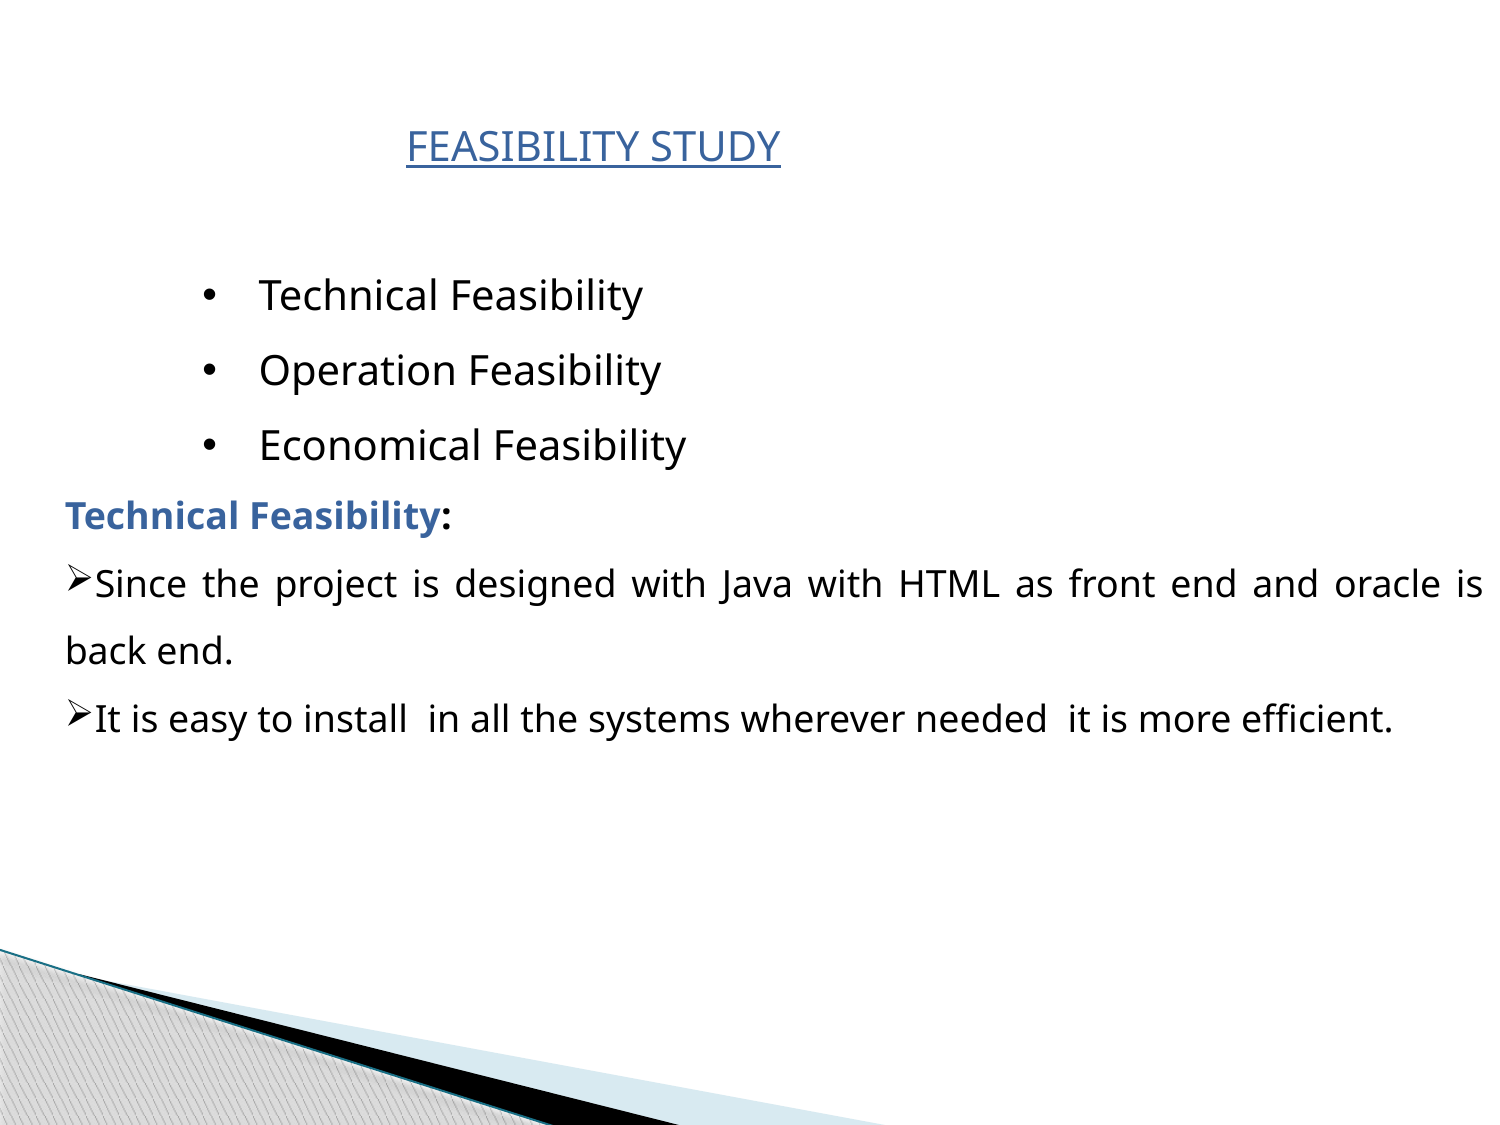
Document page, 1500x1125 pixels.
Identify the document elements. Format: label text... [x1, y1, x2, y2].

text_box Technical Feasibility: Since the project is designed with Java with HTML as front end and oracle is back end. It is easy to install in all the systems wherever needed it is more efficient. [50, 462, 1500, 748]
text_box FEASIBILITY STUDY [391, 112, 797, 178]
text_box Technical Feasibility Operation Feasibility Economical Feasibility [112, 236, 863, 462]
